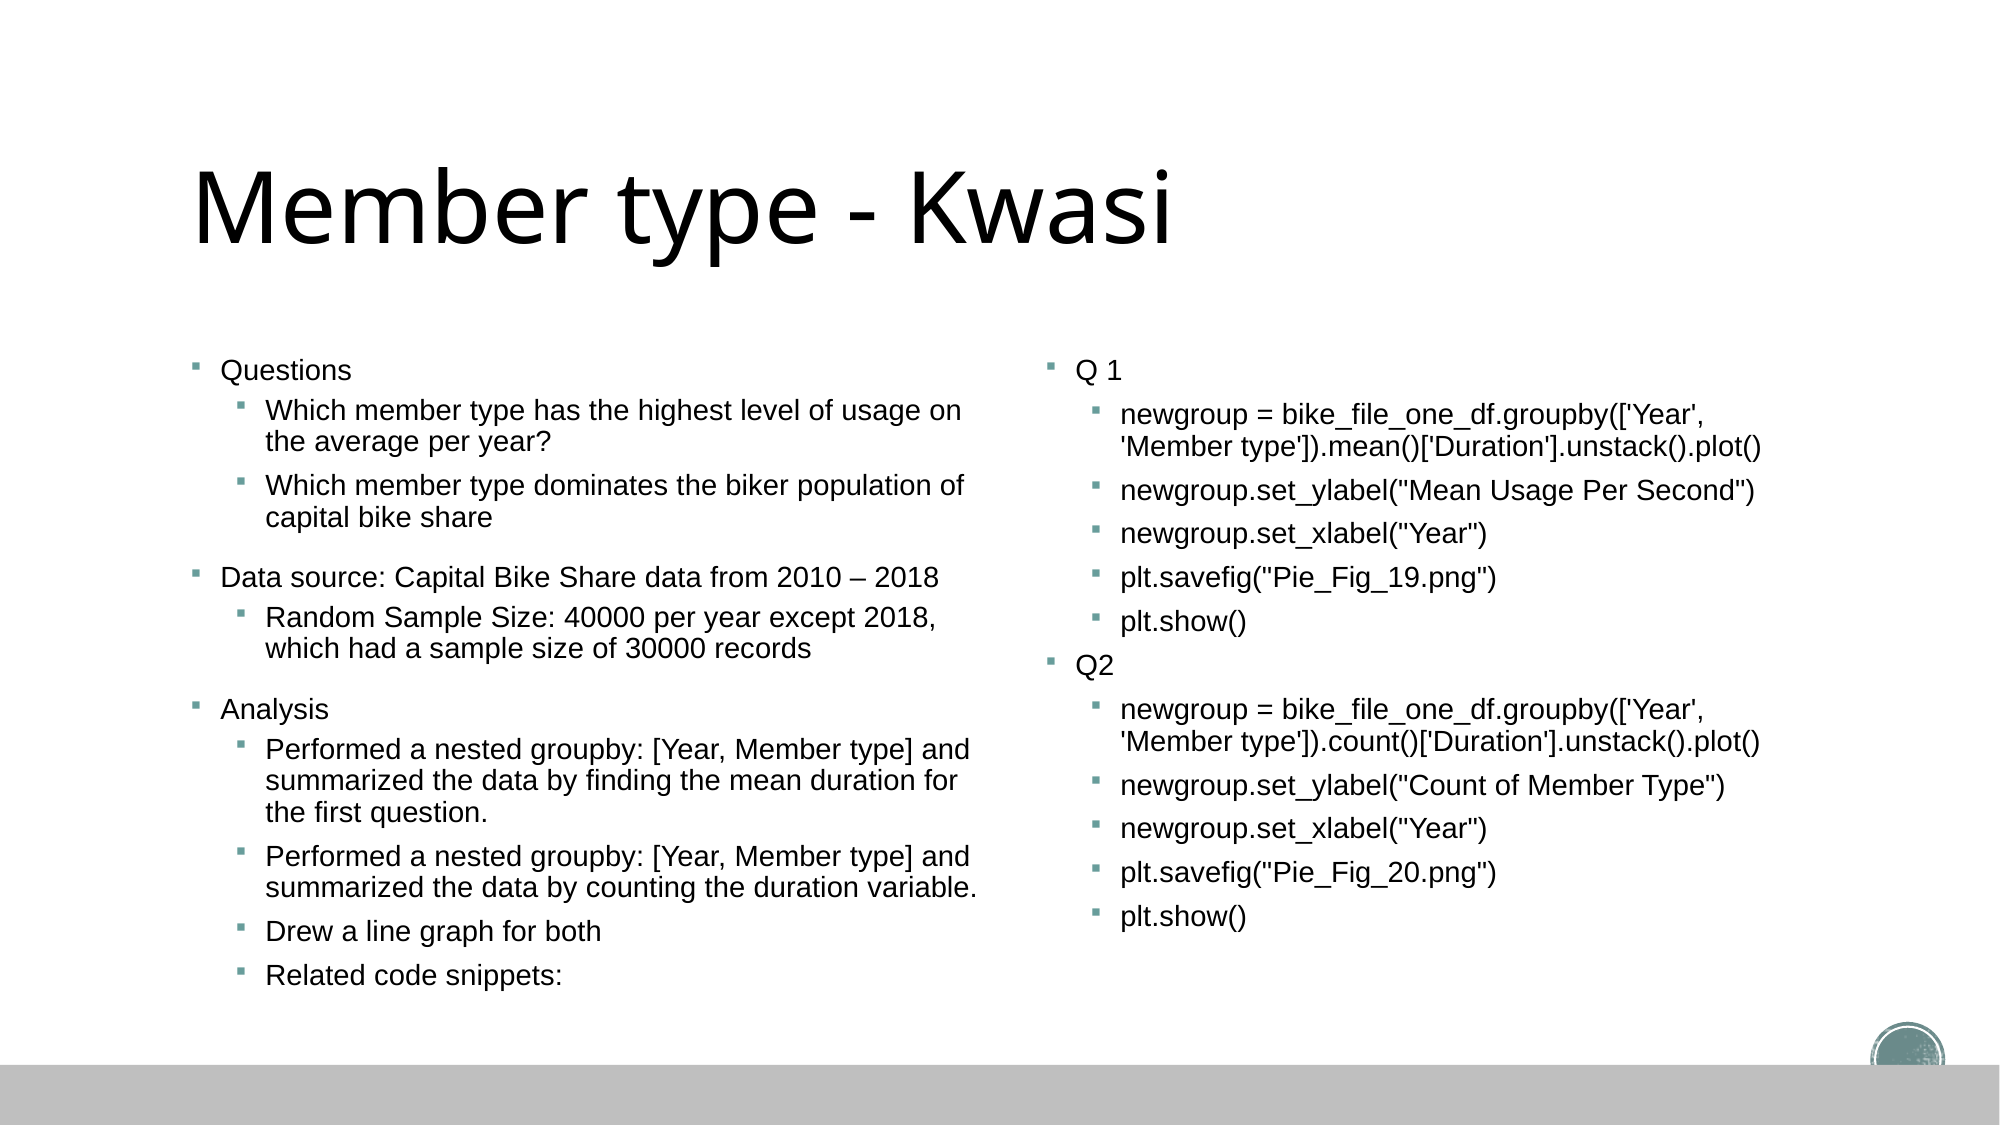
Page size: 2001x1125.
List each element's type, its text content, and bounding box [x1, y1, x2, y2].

list Questions Which member type has the highest level of usage on the average per year? Which member type dominates the biker population of capital bike share Data source: Capital Bike Share data from 2010 – 2018 Random Sample Size: 40000 per year except 2018, which had a sample size of 30000 records Analysis Performed a nested groupby: [Year, Member type] and summarized the data by finding the mean duration for the first question. Performed a nested groupby: [Year, Member type] and summarized the data by counting the duration variable. Drew a line graph for both Related code snippets: Q 1 newgroup = bike_file_one_df.groupby(['Year', 'Member type']).mean()['Duration'].unstack().plot() newgroup.set_ylabel("Mean Usage Per Second") newgroup.set_xlabel("Year") plt.savefig("Pie_Fig_19.png") plt.show() Q2 newgroup = bike_file_one_df.groupby(['Year', 'Member type']).count()['Duration'].unstack().plot() newgroup.set_ylabel("Count of Member Type") newgroup.set_xlabel("Year") plt.savefig("Pie_Fig_20.png") plt.show() [175, 348, 1826, 1013]
title Member type - Kwasi [175, 79, 1826, 344]
